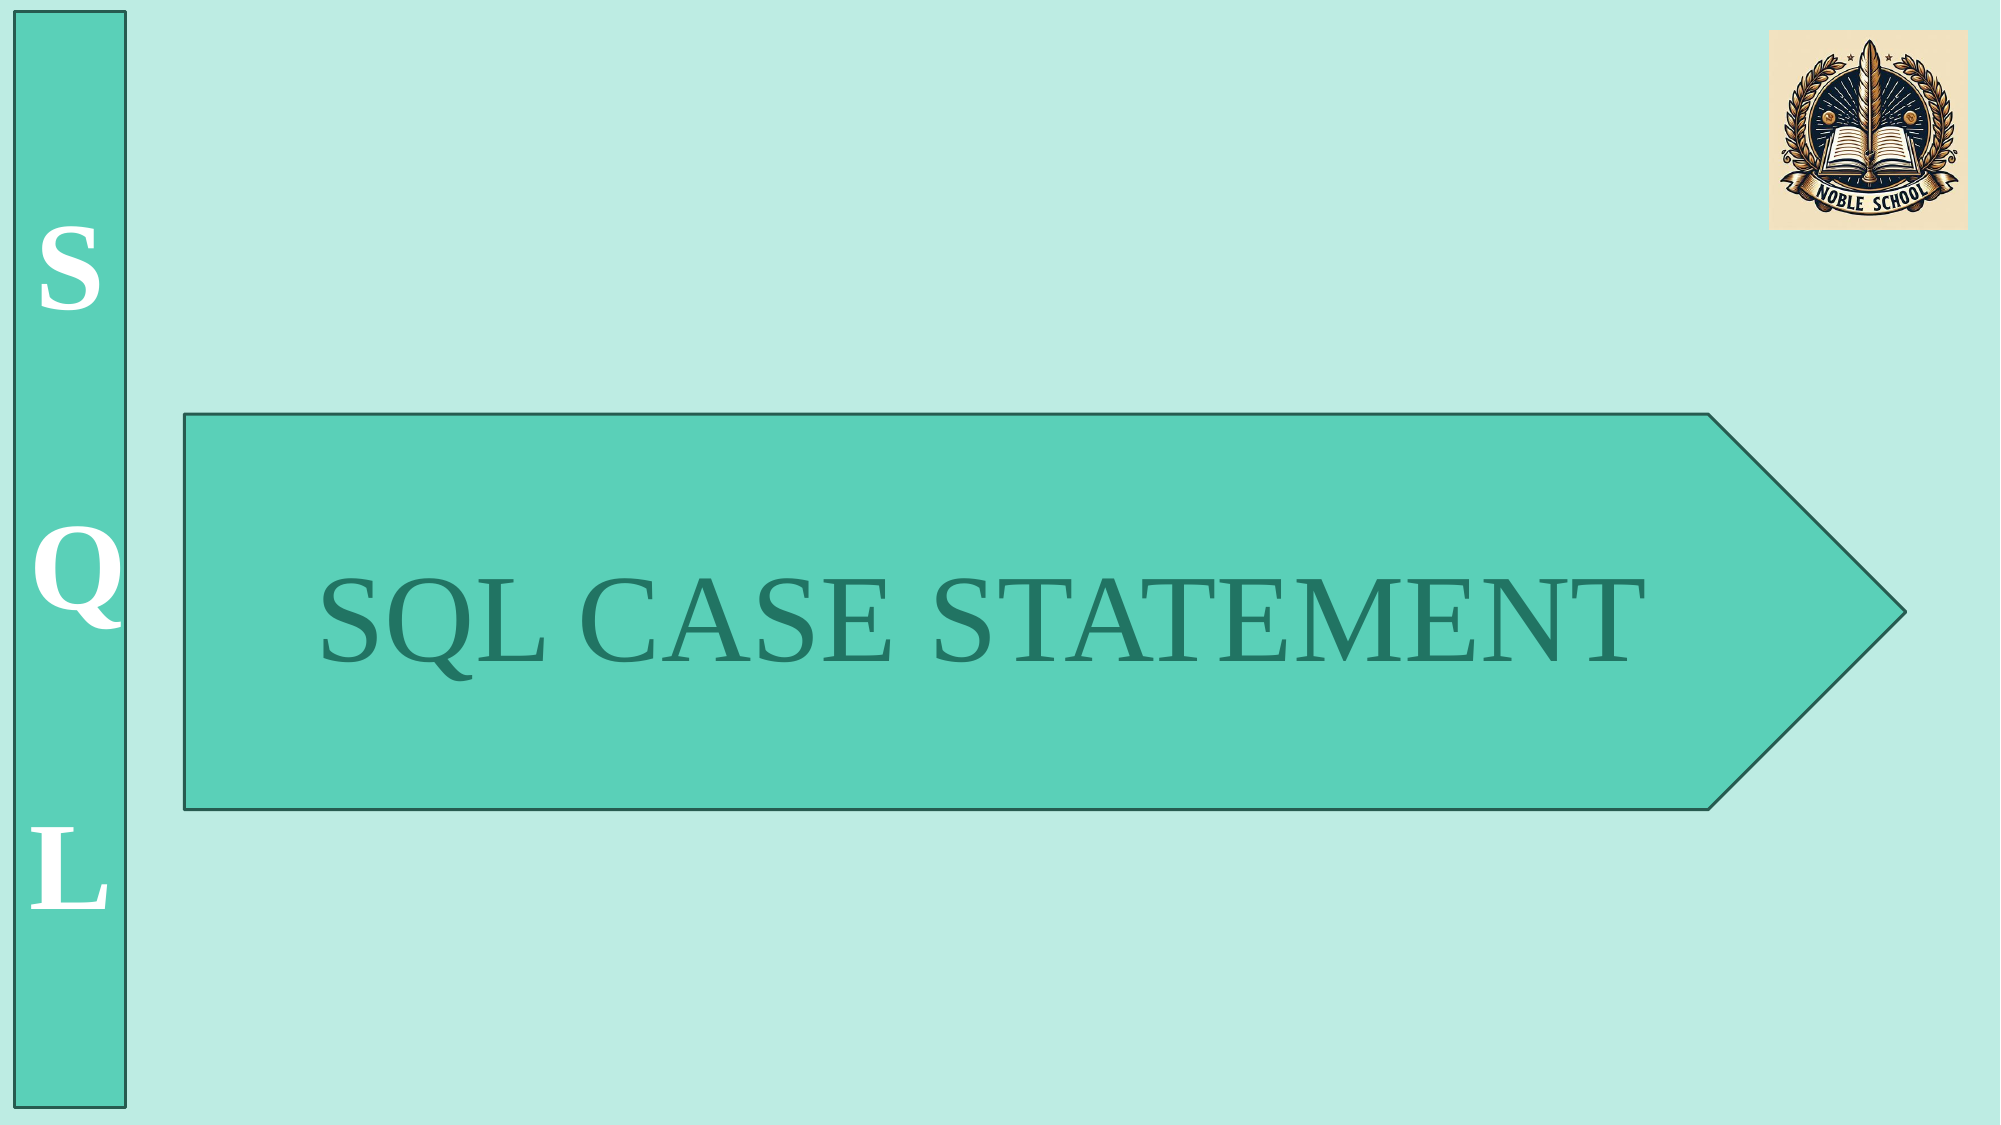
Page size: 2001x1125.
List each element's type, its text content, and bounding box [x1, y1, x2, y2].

text_box SQL CASE STATEMENT [182, 412, 1907, 812]
picture [1769, 30, 1968, 230]
text_box S Q L [13, 10, 127, 1109]
